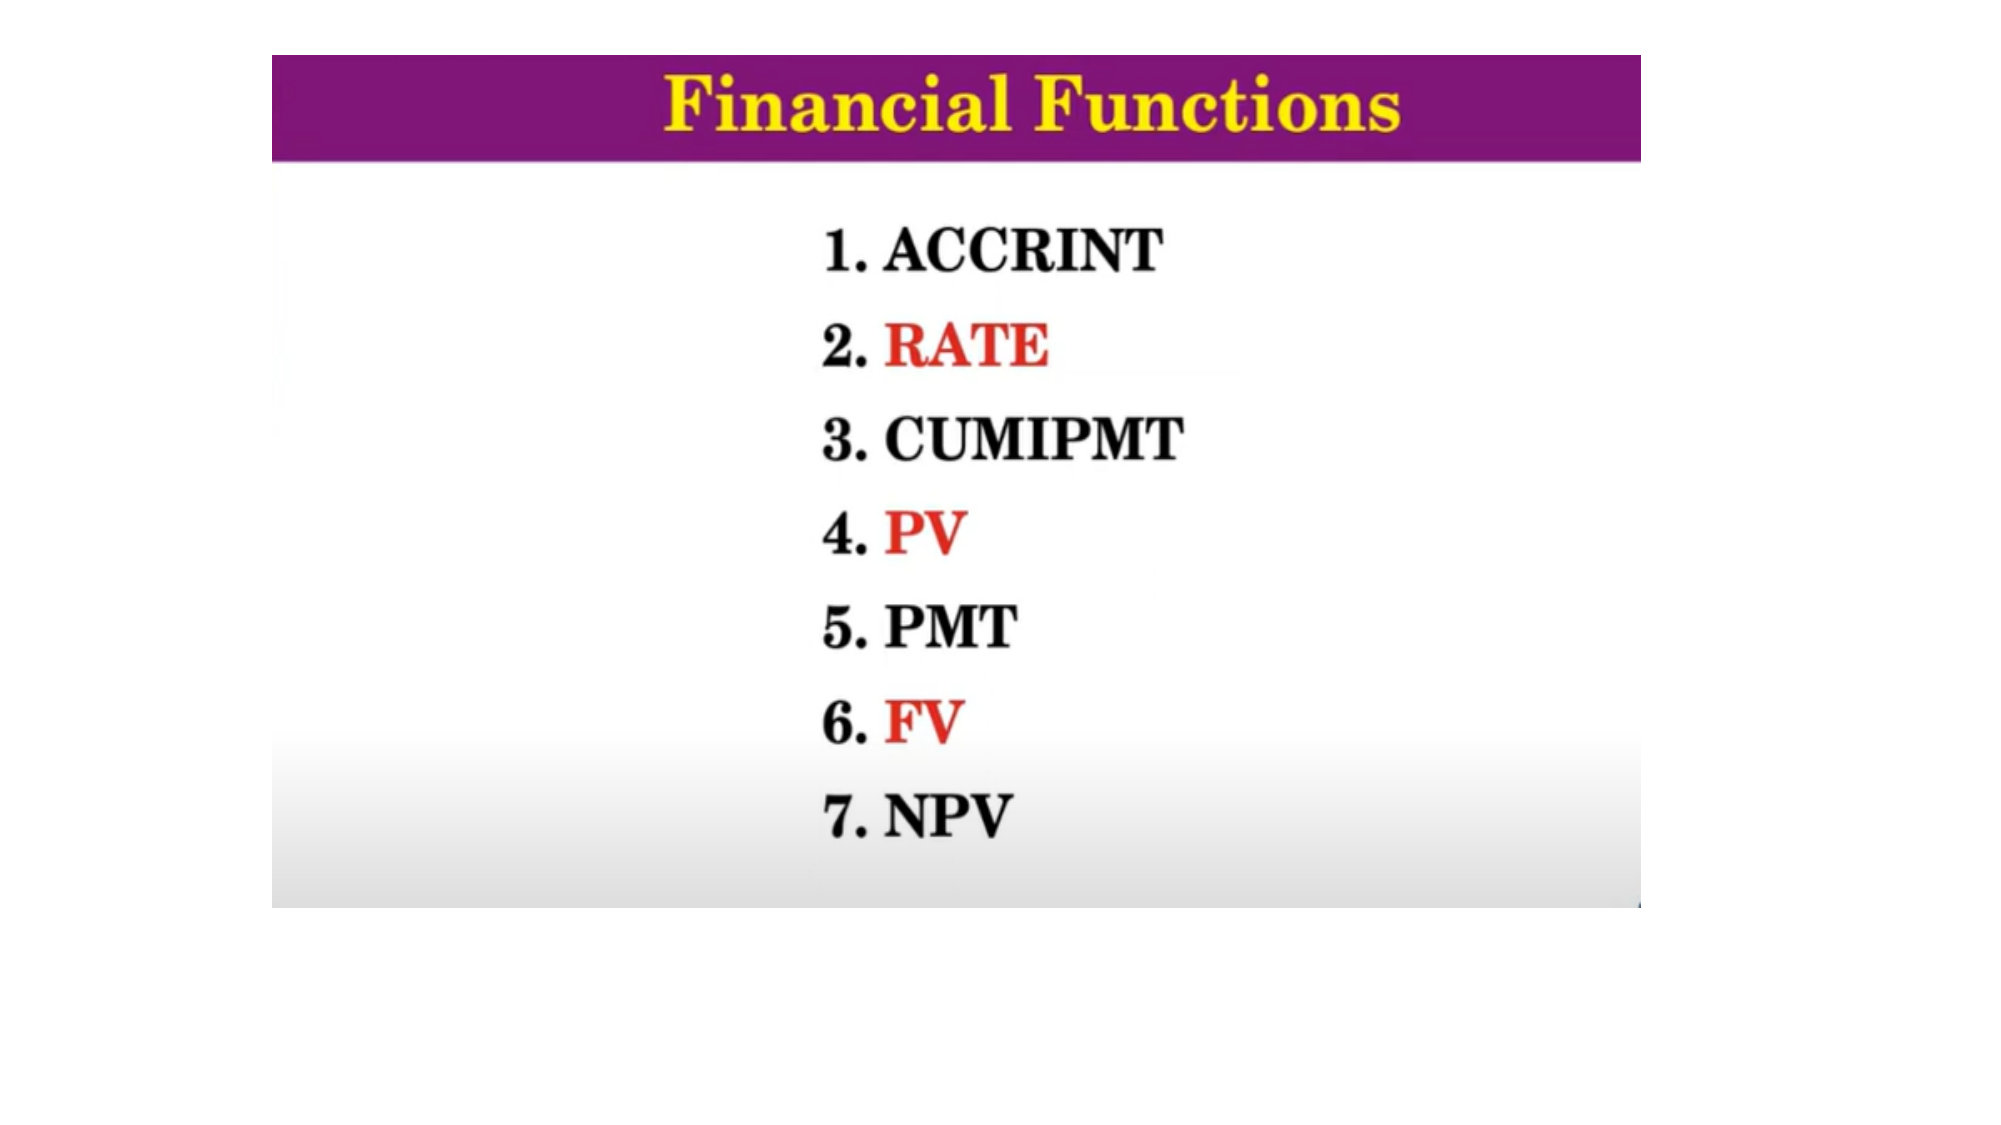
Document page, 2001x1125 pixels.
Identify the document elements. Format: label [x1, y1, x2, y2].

picture [272, 55, 1641, 909]
